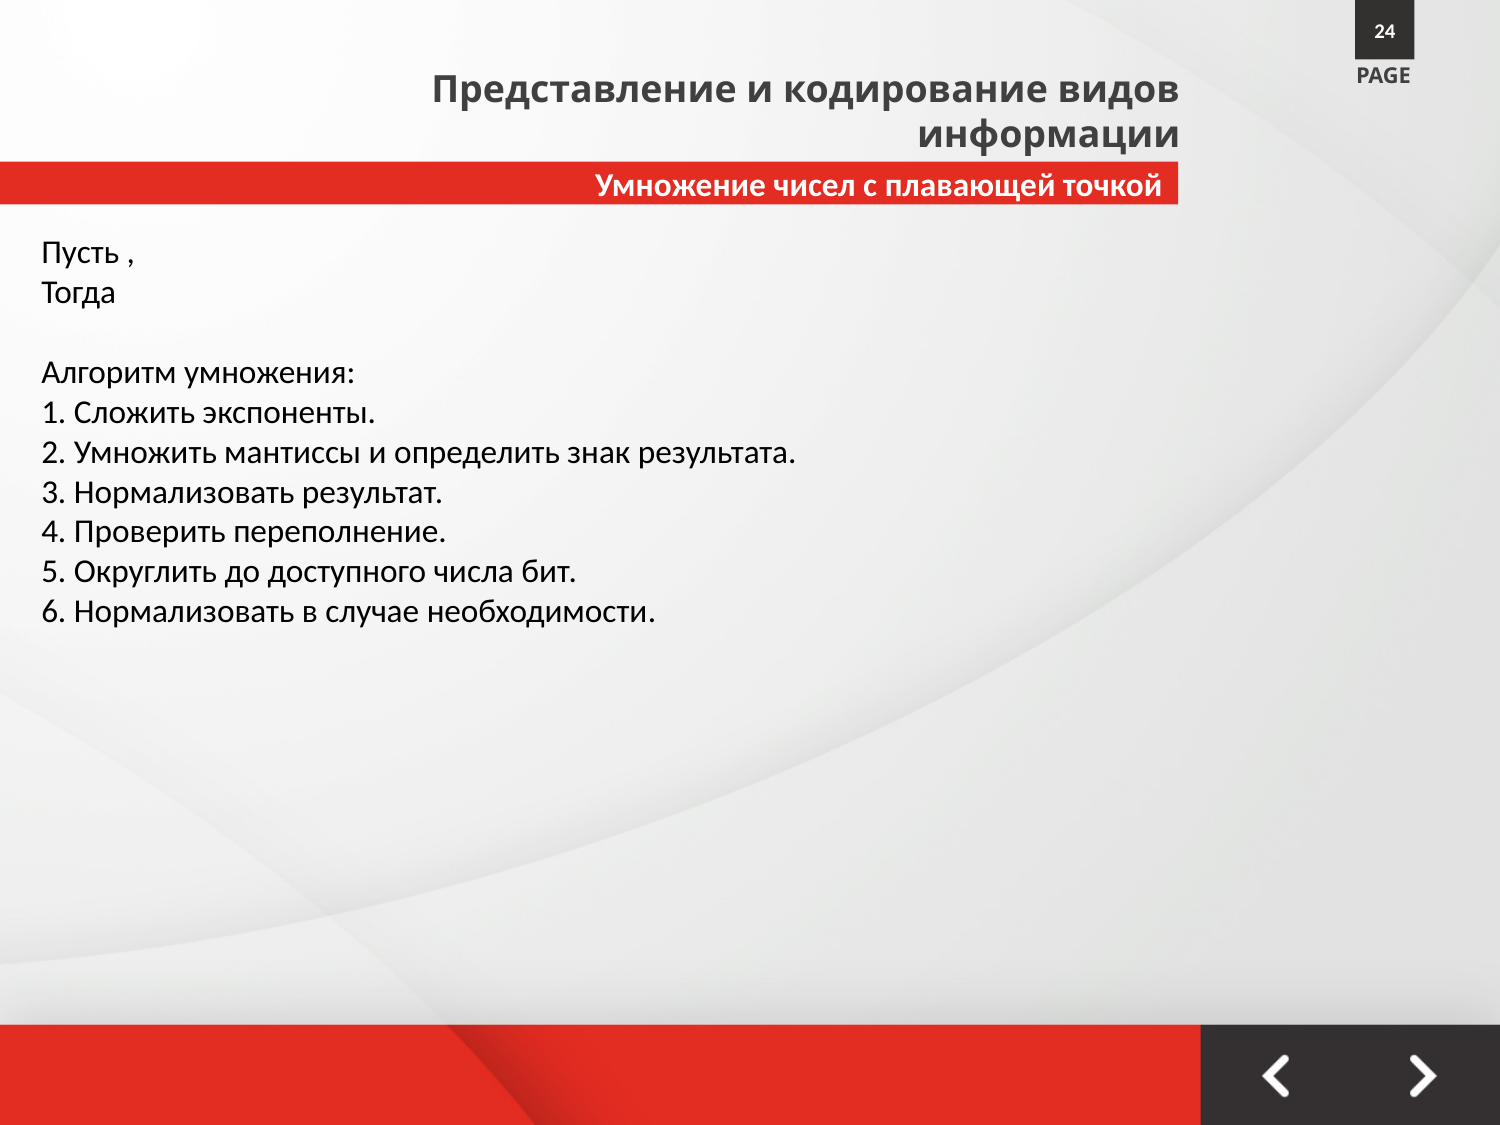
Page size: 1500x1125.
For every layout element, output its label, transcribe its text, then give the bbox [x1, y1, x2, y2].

text_box 24 [1353, 0, 1417, 61]
subtitle Умножение чисел с плавающей точкой [0, 161, 1179, 205]
text_box Представление и кодирование видов информации [171, 57, 1196, 163]
picture [0, 0, 1500, 1125]
text_box PAGE [1341, 54, 1426, 96]
